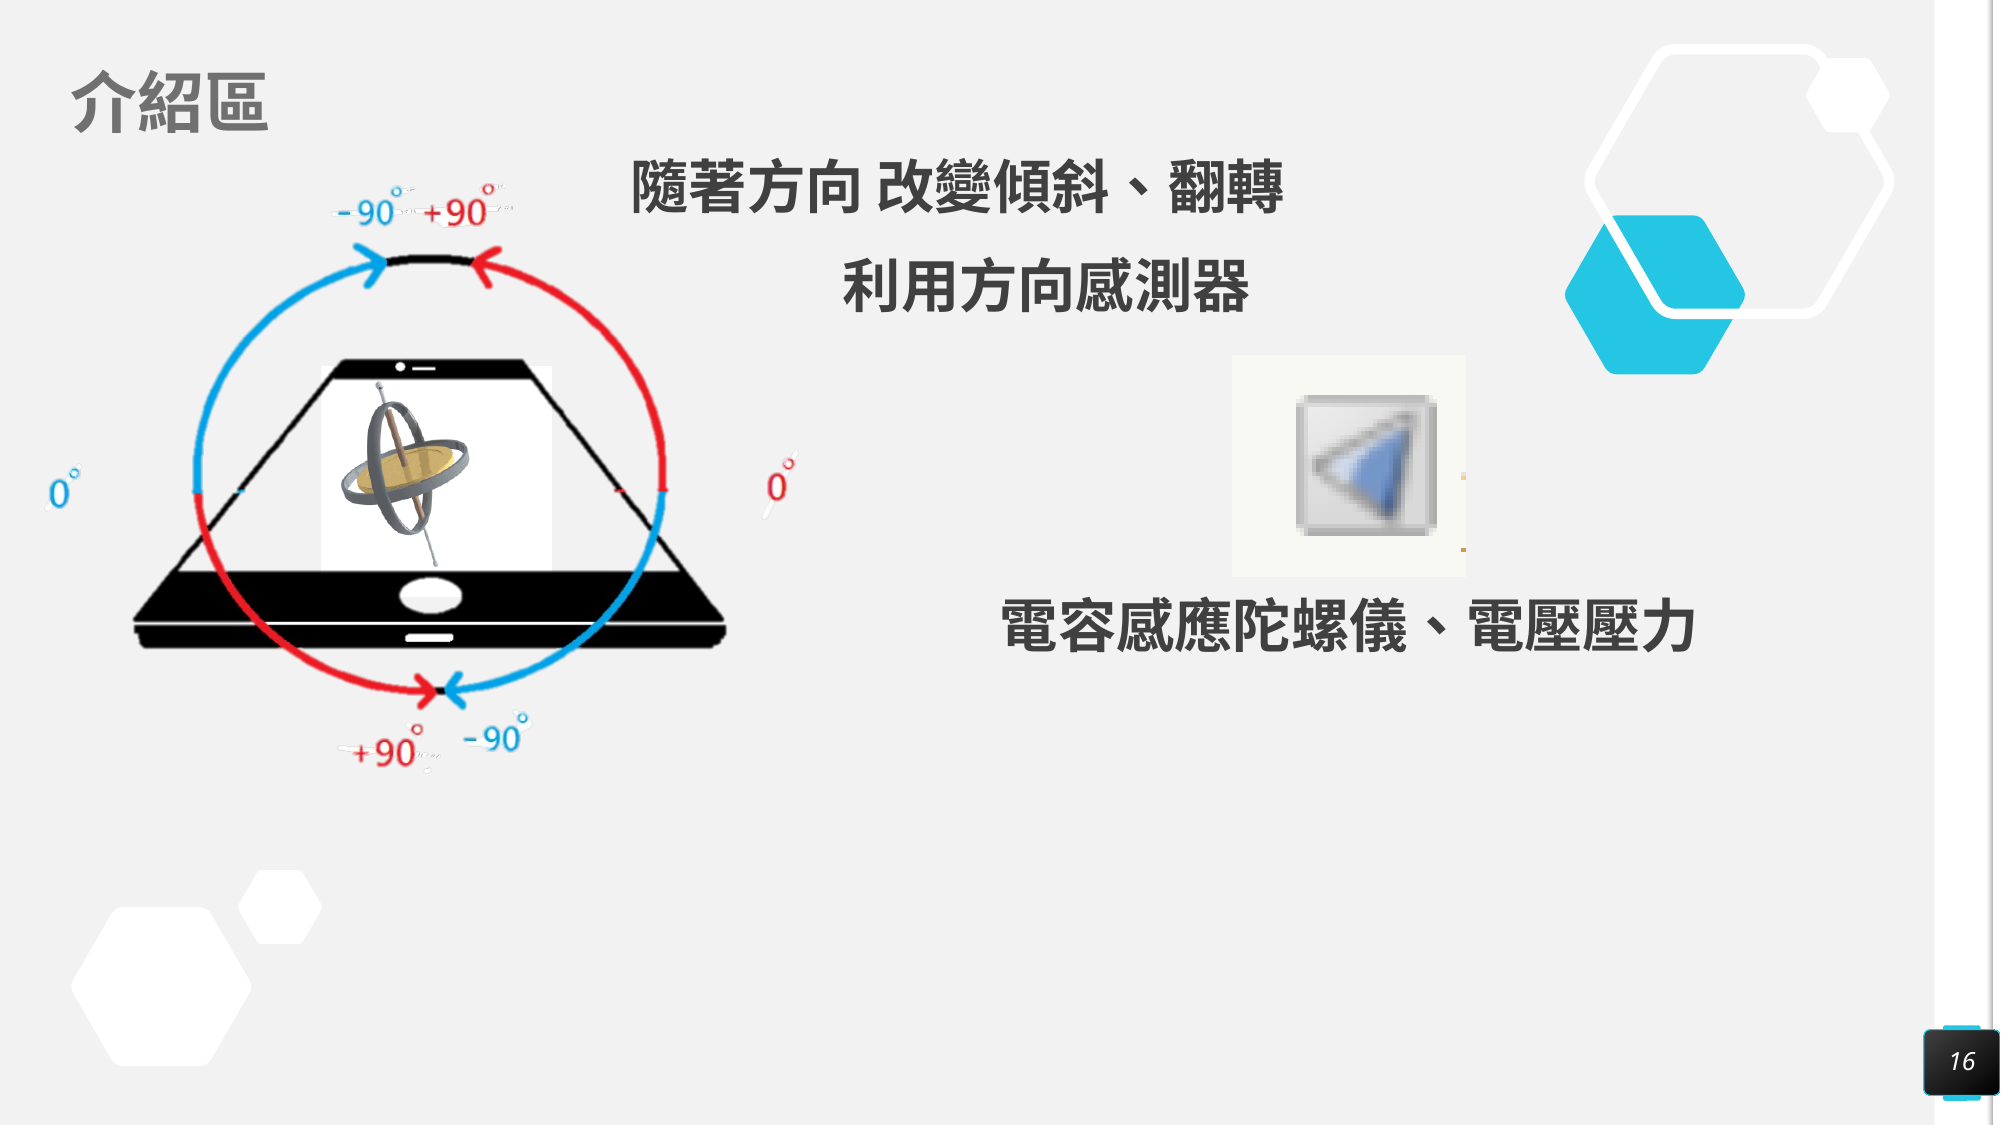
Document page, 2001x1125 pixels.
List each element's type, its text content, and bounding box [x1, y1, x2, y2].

list 隨著方向 改變傾斜、翻轉 [843, 158, 1544, 245]
title 介紹區 [70, 70, 401, 141]
picture [30, 141, 843, 797]
text_box 利用方向感測器 [843, 257, 1756, 344]
picture [1232, 355, 1466, 577]
slide_number 16 [1923, 1029, 2000, 1096]
text_box 電容感應陀螺儀、電壓壓力 [999, 596, 1913, 683]
